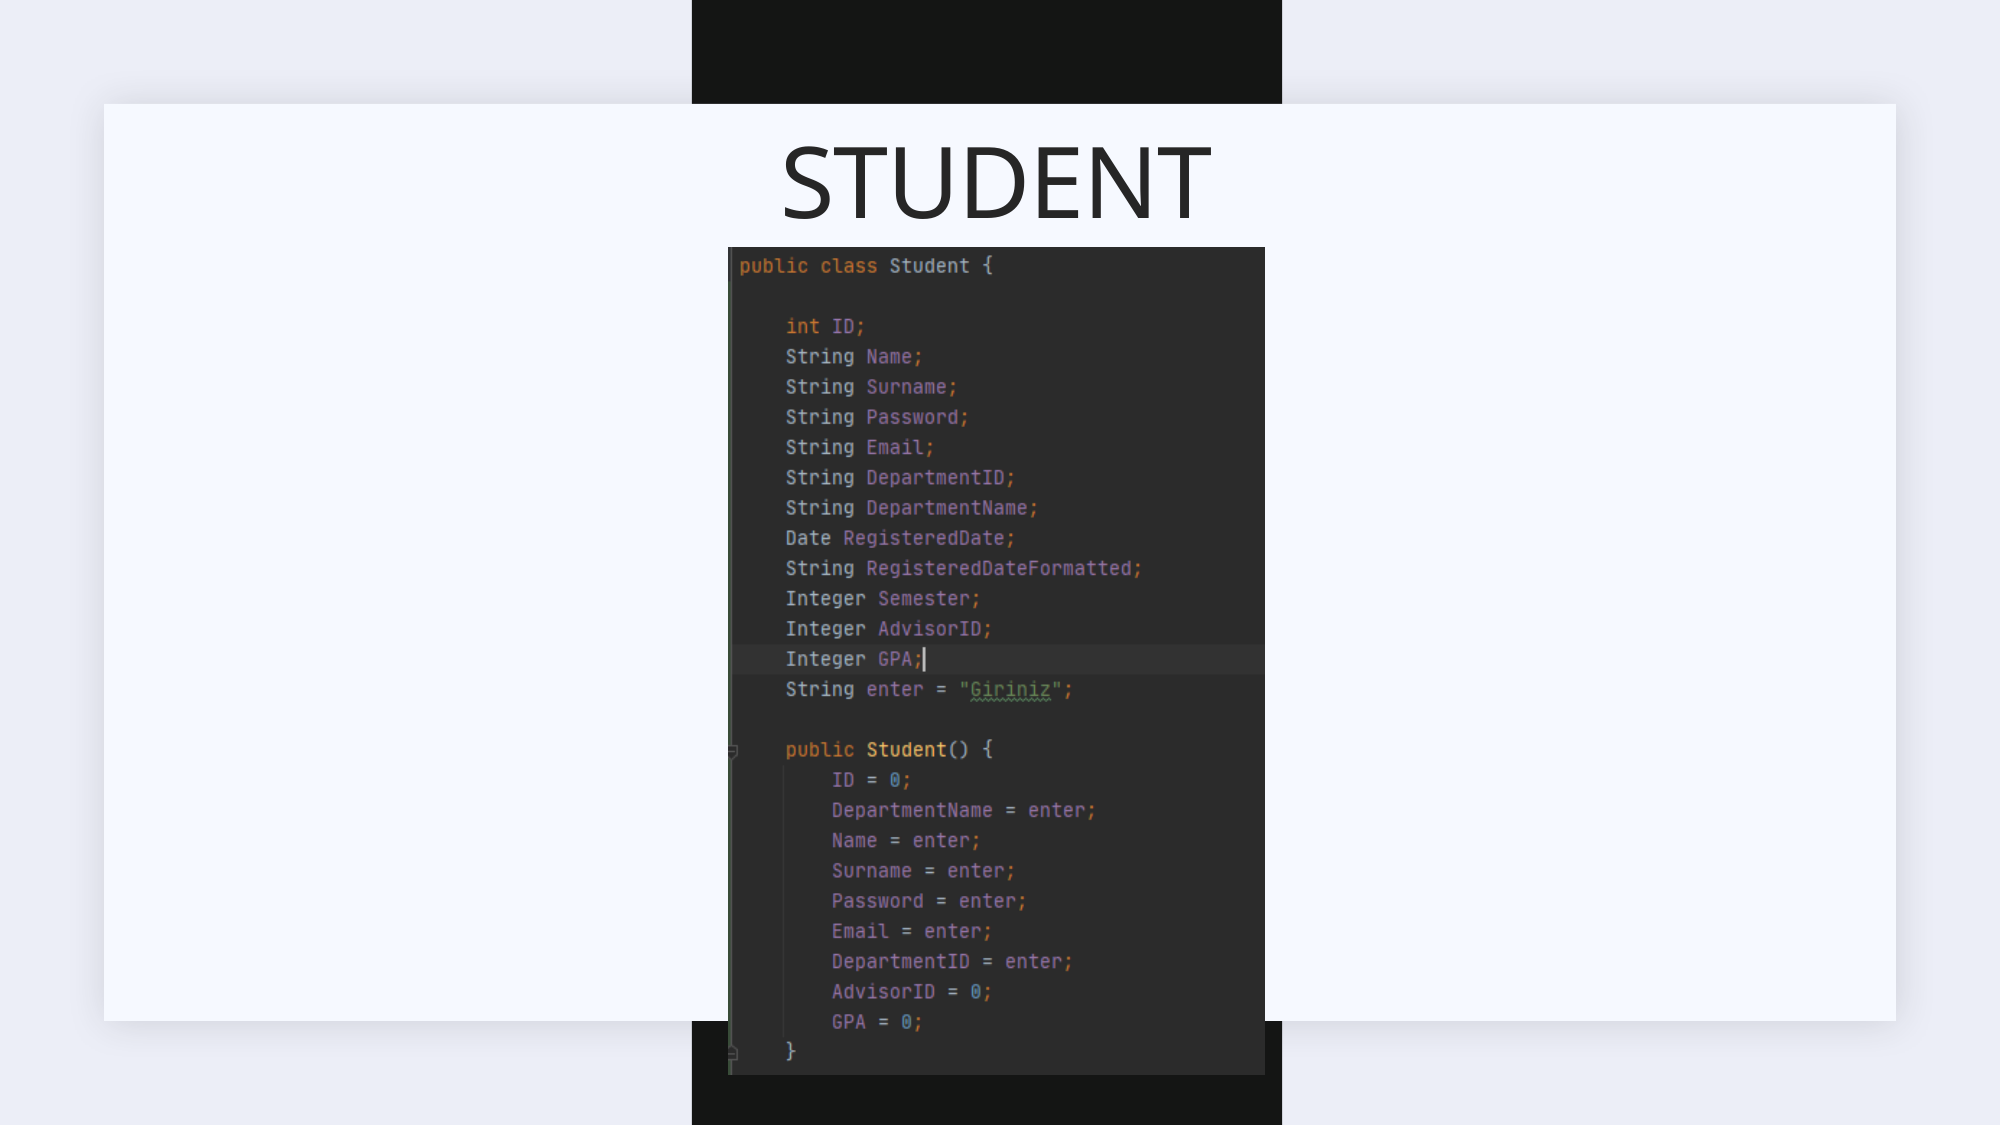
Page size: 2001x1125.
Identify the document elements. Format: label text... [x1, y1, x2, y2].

title Student [124, 124, 1869, 248]
picture [728, 246, 1265, 1075]
